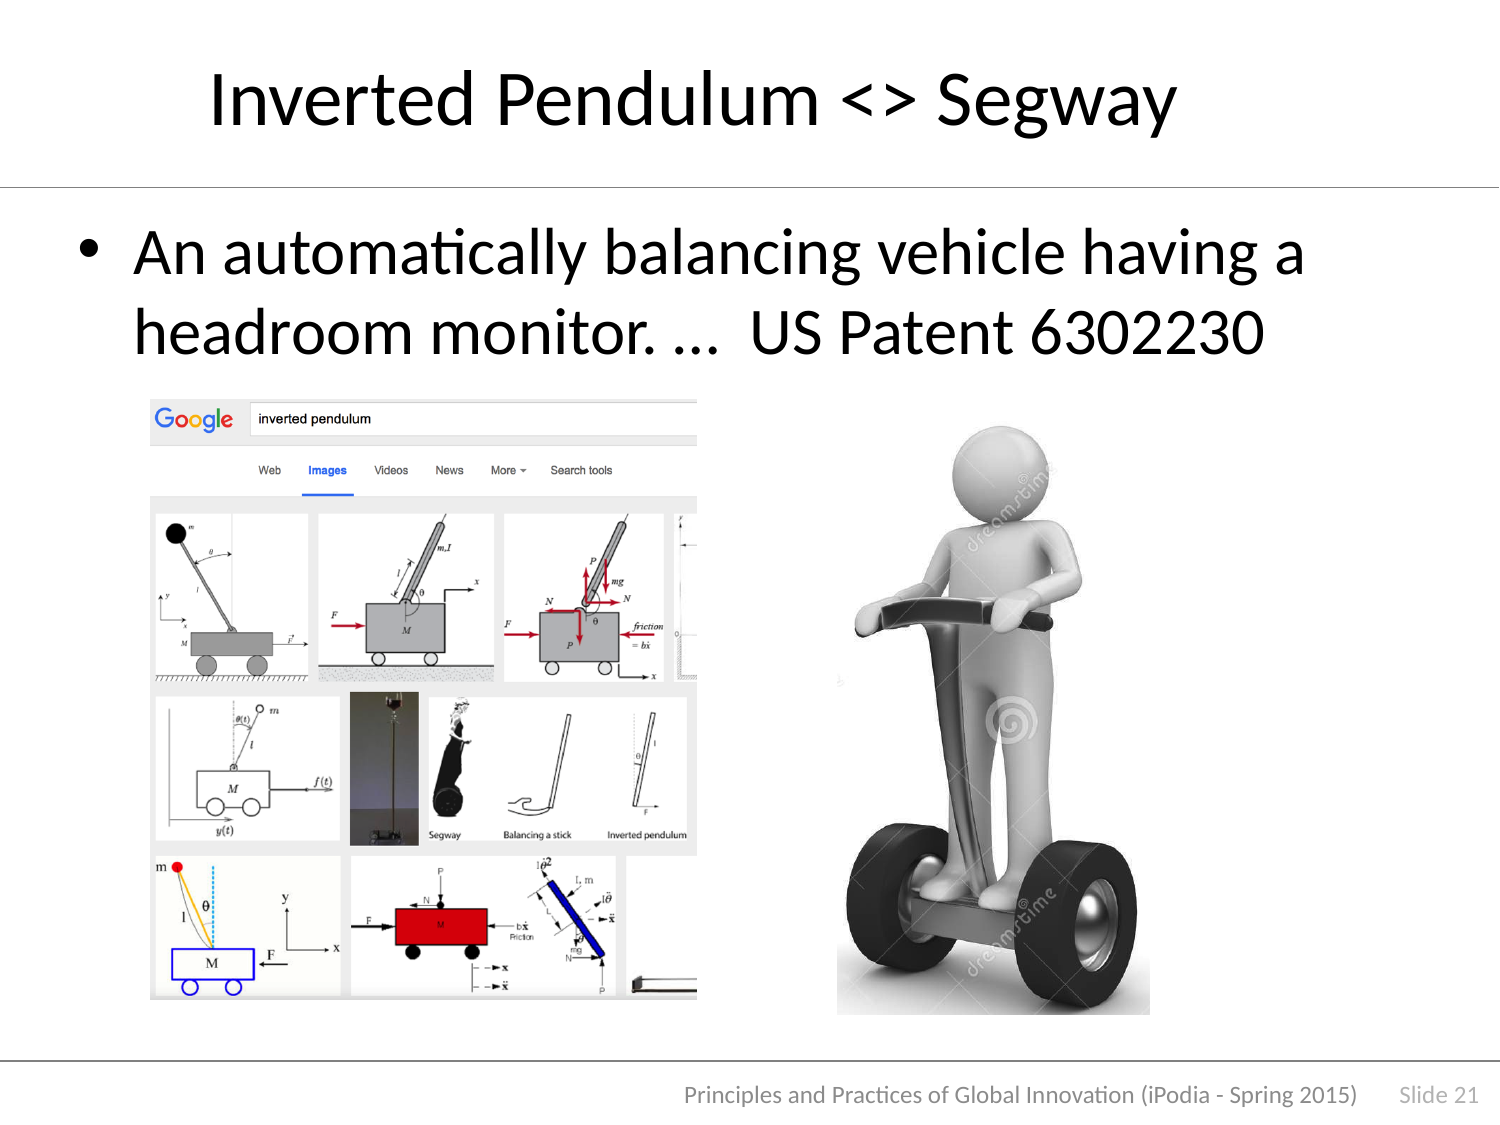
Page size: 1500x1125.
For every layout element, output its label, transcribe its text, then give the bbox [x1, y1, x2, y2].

picture [149, 399, 697, 1001]
picture [837, 387, 1151, 1016]
title Inverted Pendulum <> Segway [0, 0, 1388, 188]
slide_number Slide 21 [1379, 1063, 1500, 1124]
footer Principles and Practices of Global Innovation (iPodia - Spring 2015) [668, 1063, 1375, 1124]
list An automatically balancing vehicle having a headroom monitor. … US Patent 6302230 [62, 200, 1450, 400]
